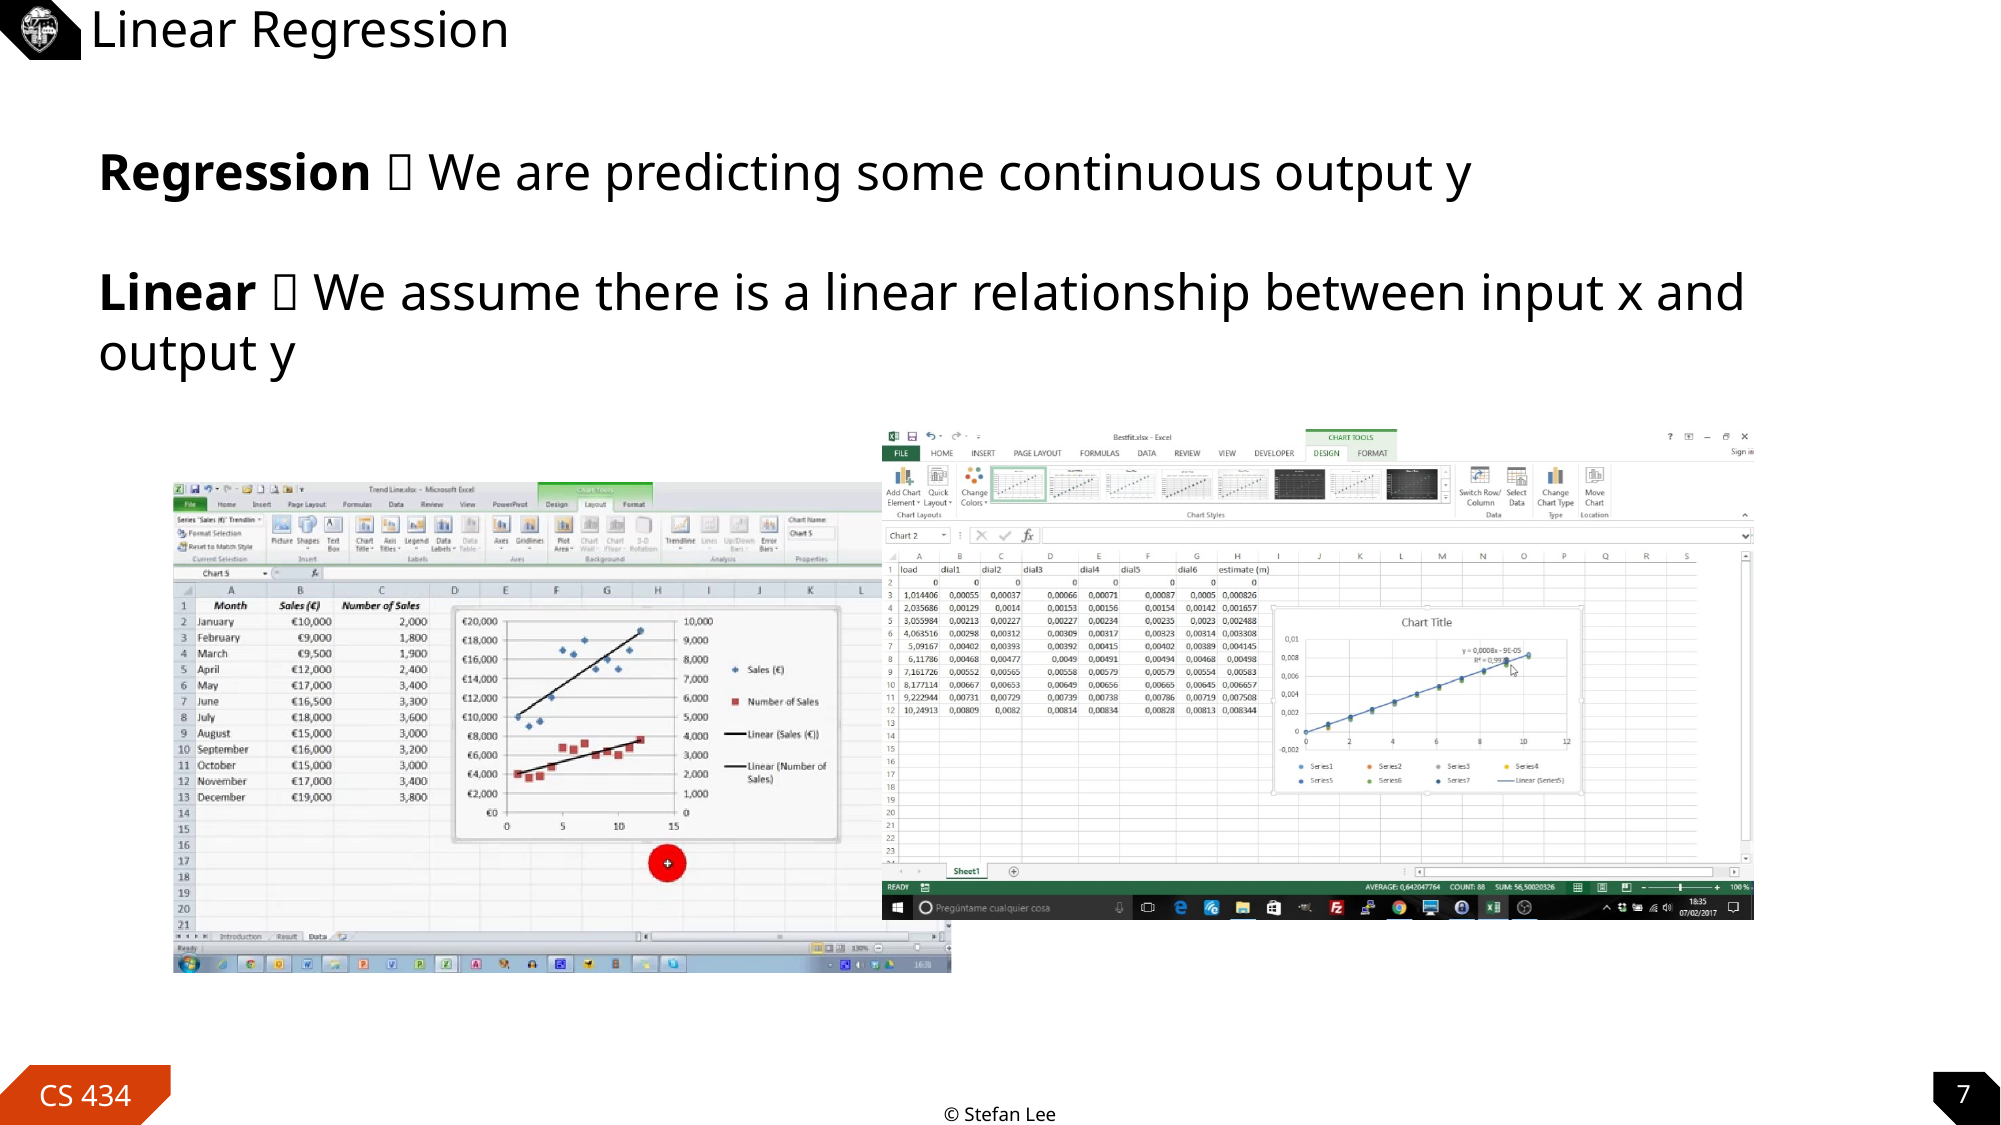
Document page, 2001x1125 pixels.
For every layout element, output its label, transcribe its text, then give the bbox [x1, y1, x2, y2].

text_box Regression  We are predicting some continuous output y Linear  We assume there is a linear relationship between input x and output y [84, 133, 1934, 388]
title Linear Regression [0, 1, 1699, 61]
picture [173, 429, 1754, 973]
slide_number 7 [1933, 1071, 1994, 1119]
